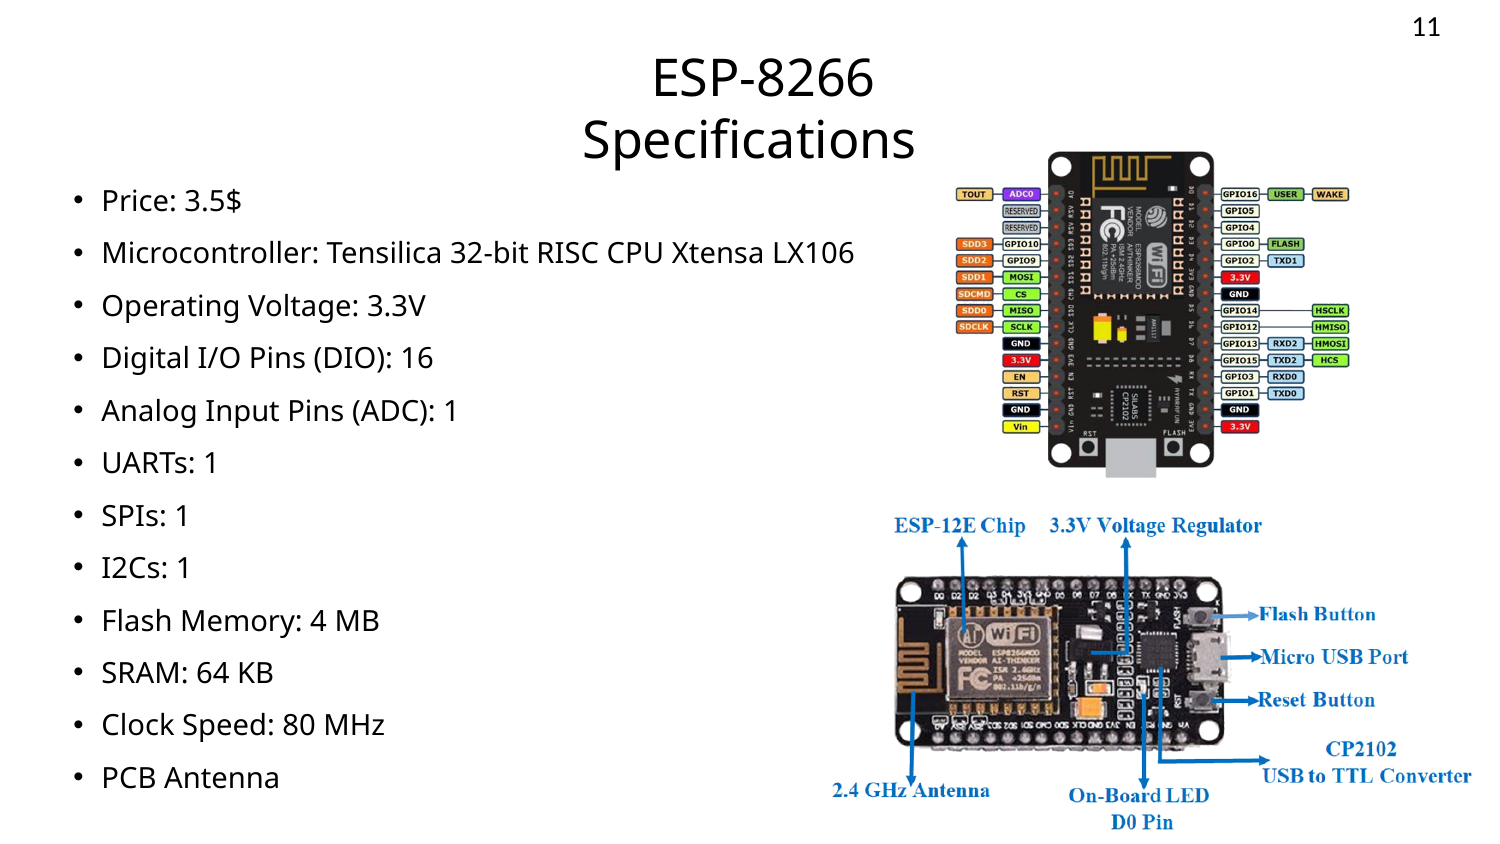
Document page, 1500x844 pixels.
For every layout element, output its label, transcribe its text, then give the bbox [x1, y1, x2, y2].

text_box ESP-8266 Specifications [116, 67, 1384, 146]
text_box Price: 3.5$ Microcontroller: Tensilica 32-bit RISC CPU Xtensa LX106 Operating Voltage: 3.3V Digital I/O Pins (DIO): 16 Analog Input Pins (ADC): 1 UARTs: 1 SPIs: 1 I2Cs: 1 Flash Memory: 4 MB SRAM: 64 KB Clock Speed: 80 MHz PCB Antenna [58, 224, 1136, 735]
picture [902, 145, 1404, 480]
picture [832, 515, 1474, 831]
